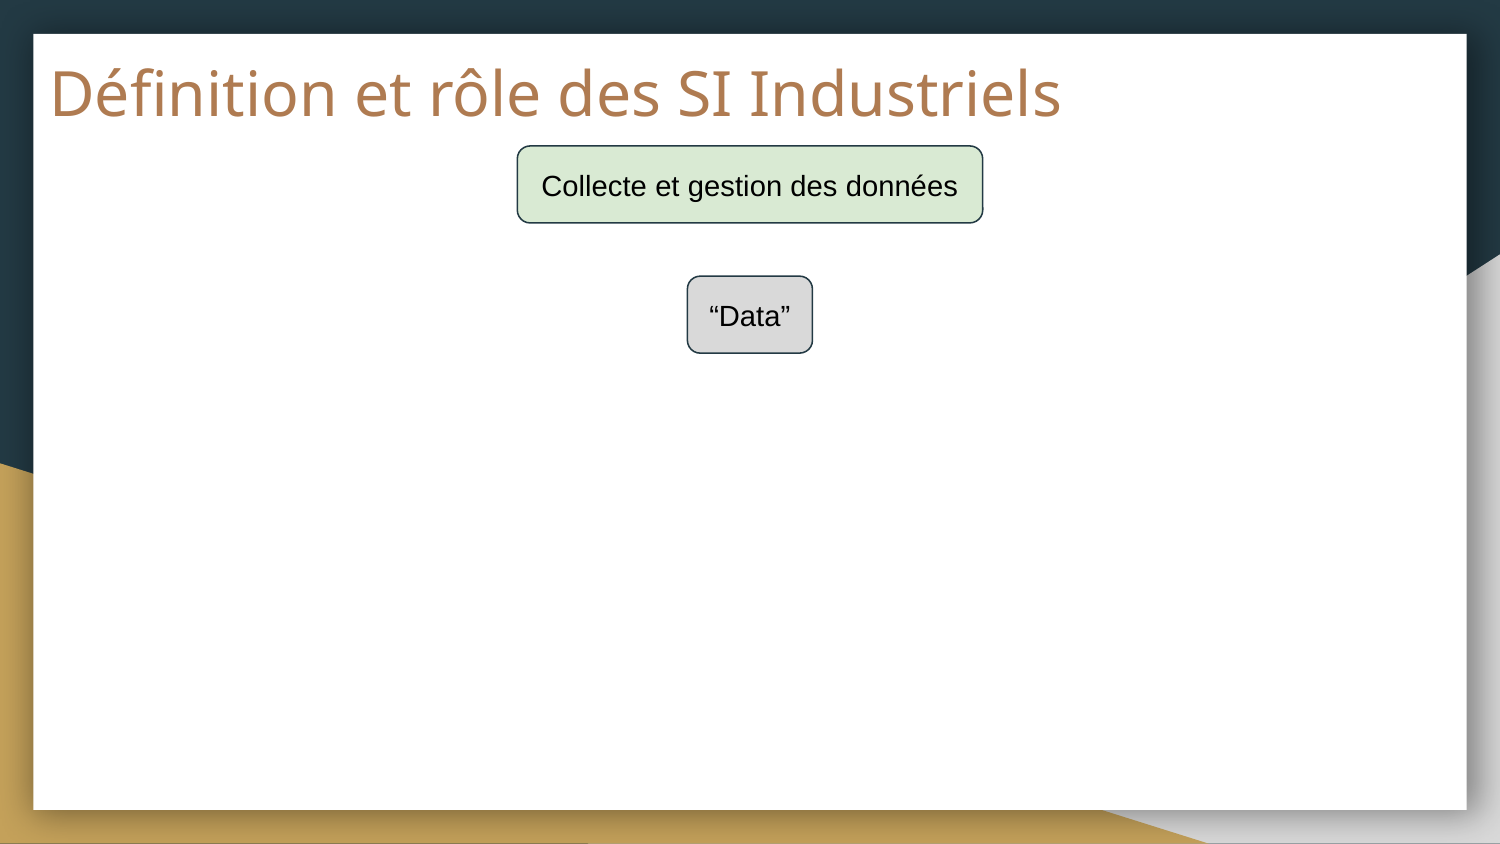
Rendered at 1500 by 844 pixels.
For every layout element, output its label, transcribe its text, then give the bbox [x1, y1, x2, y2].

text_box Collecte et gestion des données [517, 145, 983, 223]
text_box “Data” [687, 276, 813, 354]
title Définition et rôle des SI Industriels [34, 38, 1266, 196]
